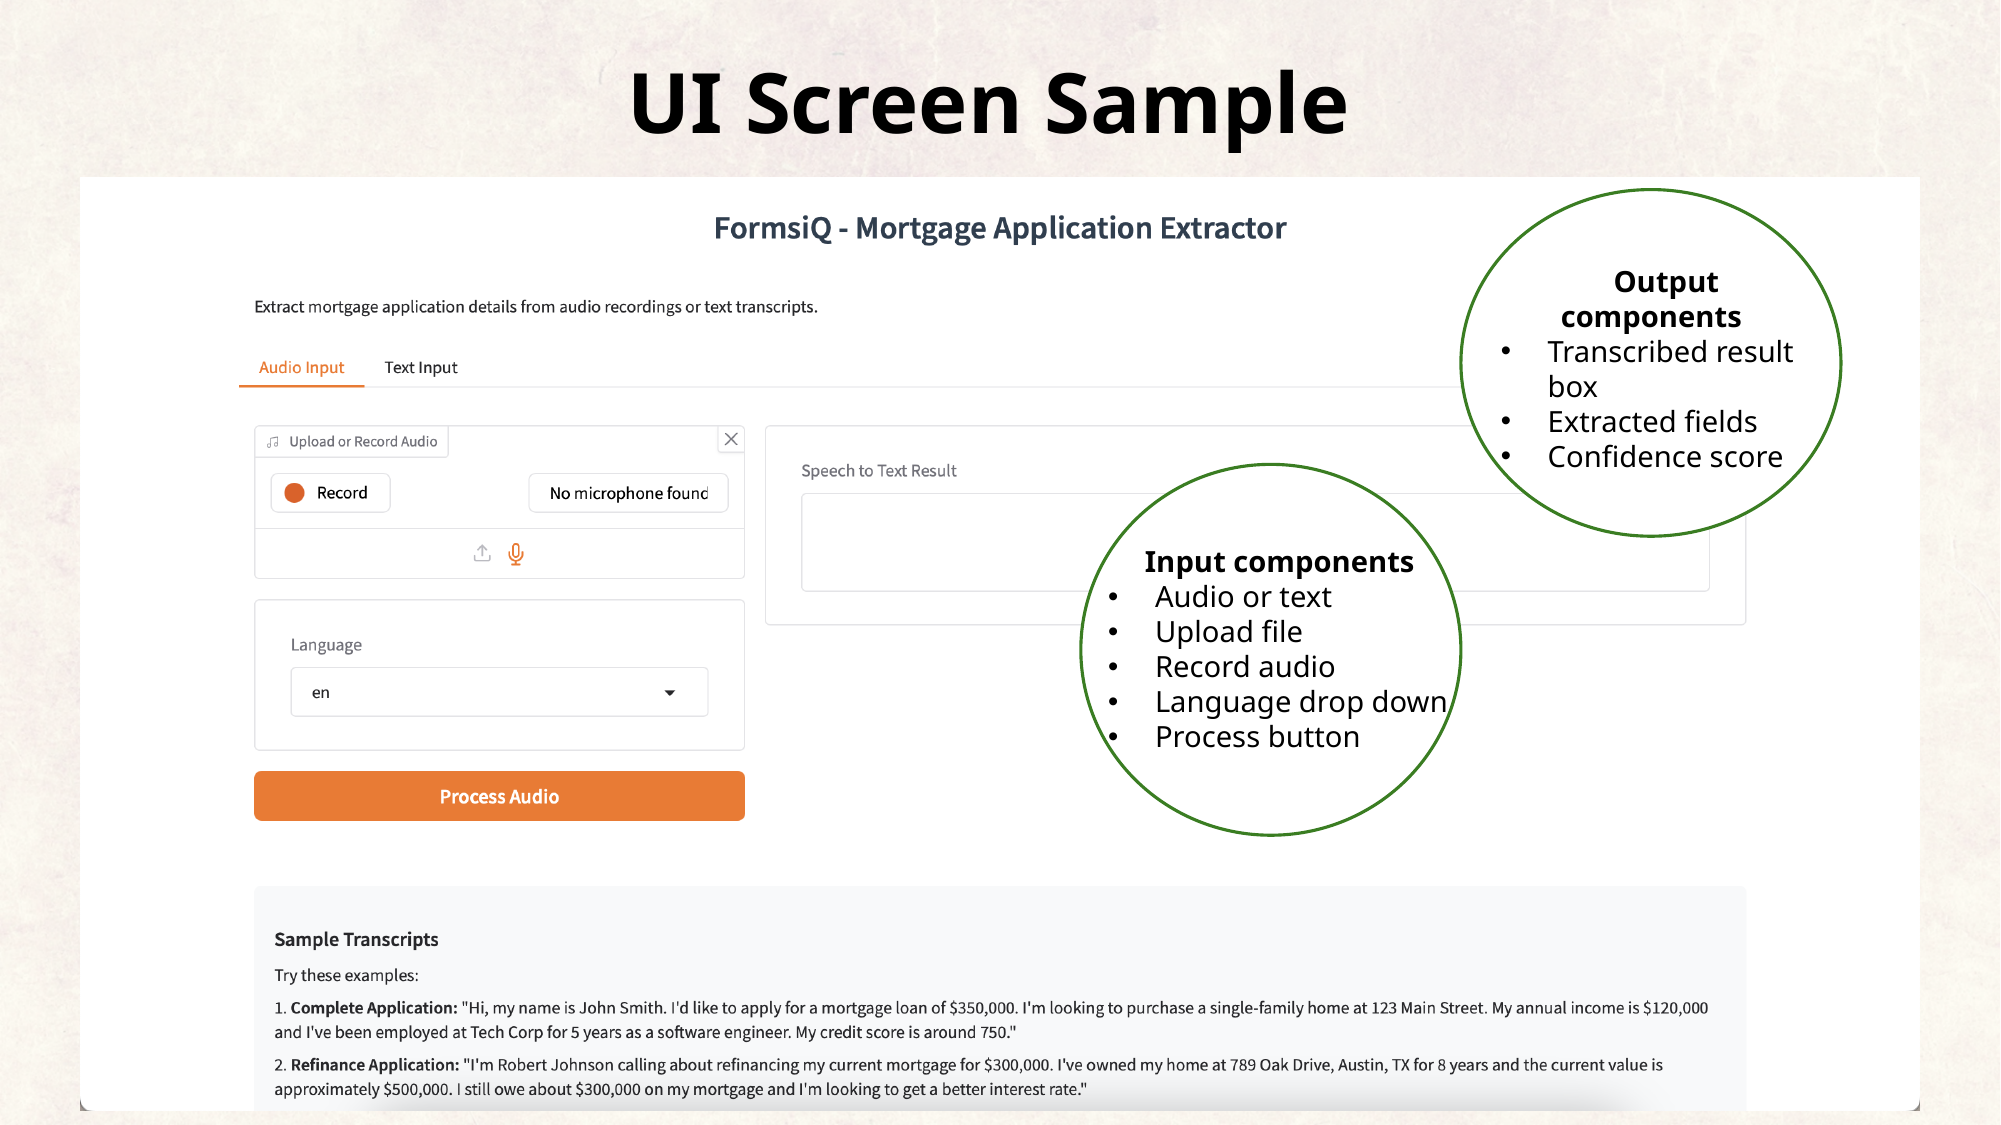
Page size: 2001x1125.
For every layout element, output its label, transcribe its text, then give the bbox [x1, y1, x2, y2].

picture [0, 0, 2001, 1125]
text_box UI Screen Sample [411, 43, 1589, 158]
